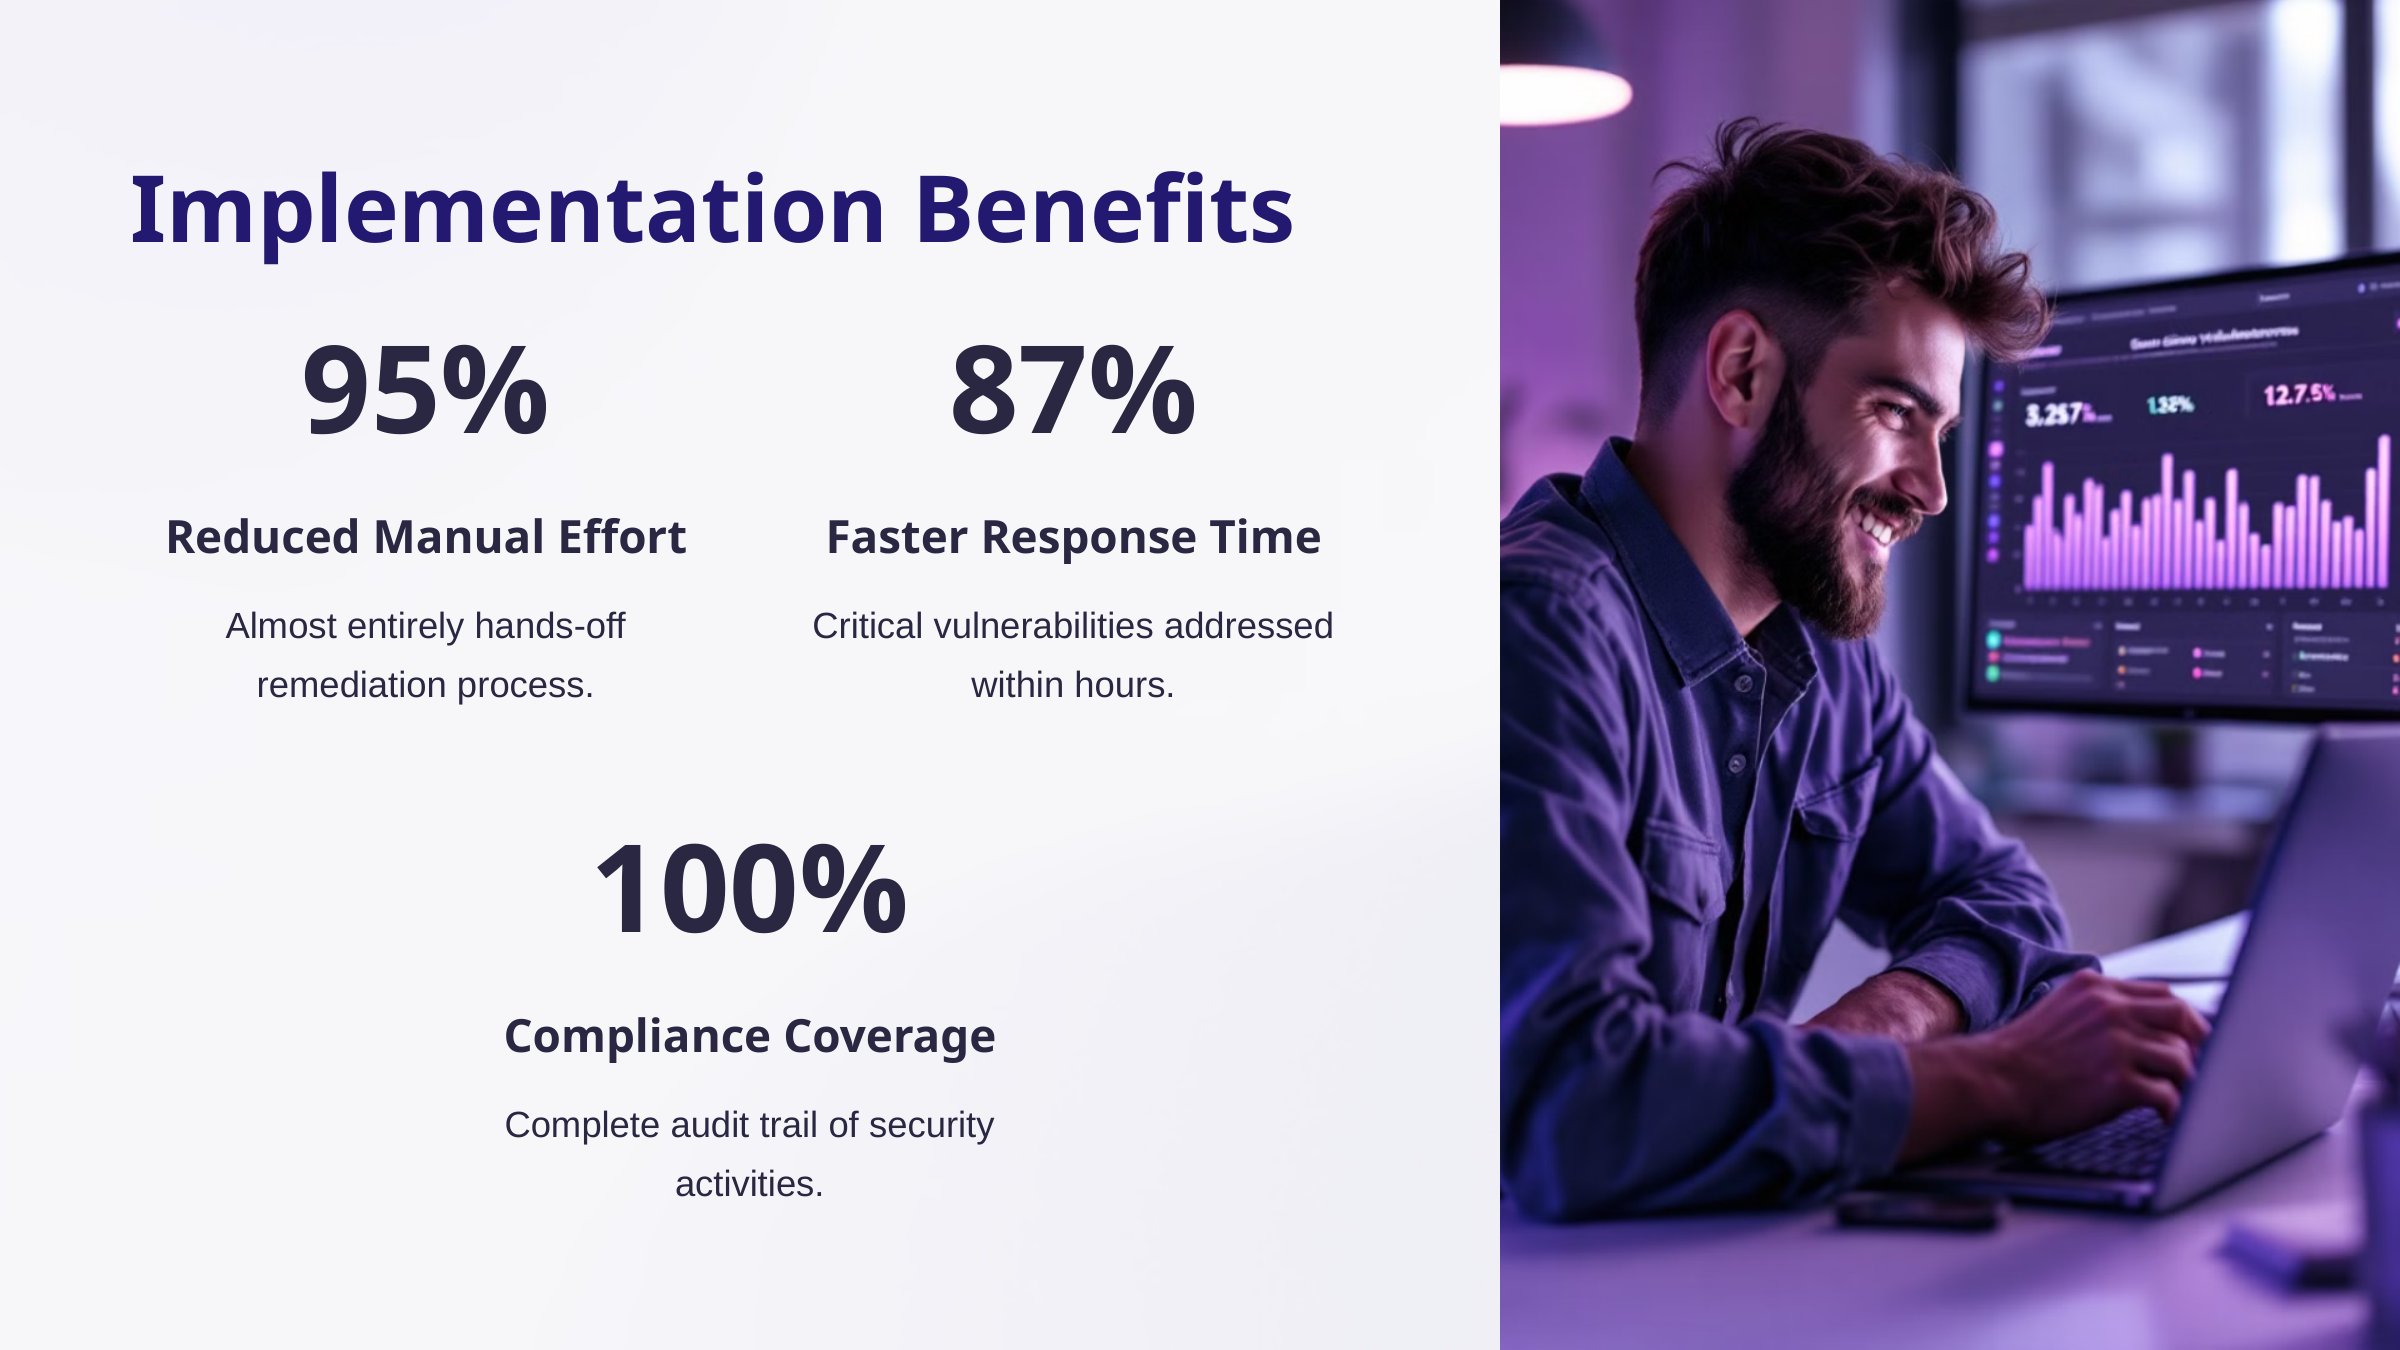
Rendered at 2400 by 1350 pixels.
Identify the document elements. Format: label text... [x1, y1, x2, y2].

picture [1499, 0, 2400, 1350]
text_box Faster Response Time [835, 505, 1312, 564]
text_box Compliance Coverage [512, 1004, 988, 1063]
text_box Almost entirely hands-off remediation process. [130, 586, 722, 706]
text_box Reduced Manual Effort [175, 505, 677, 564]
text_box 87% [777, 336, 1370, 460]
text_box Implementation Benefits [130, 145, 1209, 263]
text_box 100% [454, 835, 1046, 959]
text_box Critical vulnerabilities addressed within hours. [777, 586, 1370, 706]
text_box 95% [130, 336, 722, 460]
text_box Complete audit trail of security activities. [454, 1085, 1046, 1205]
